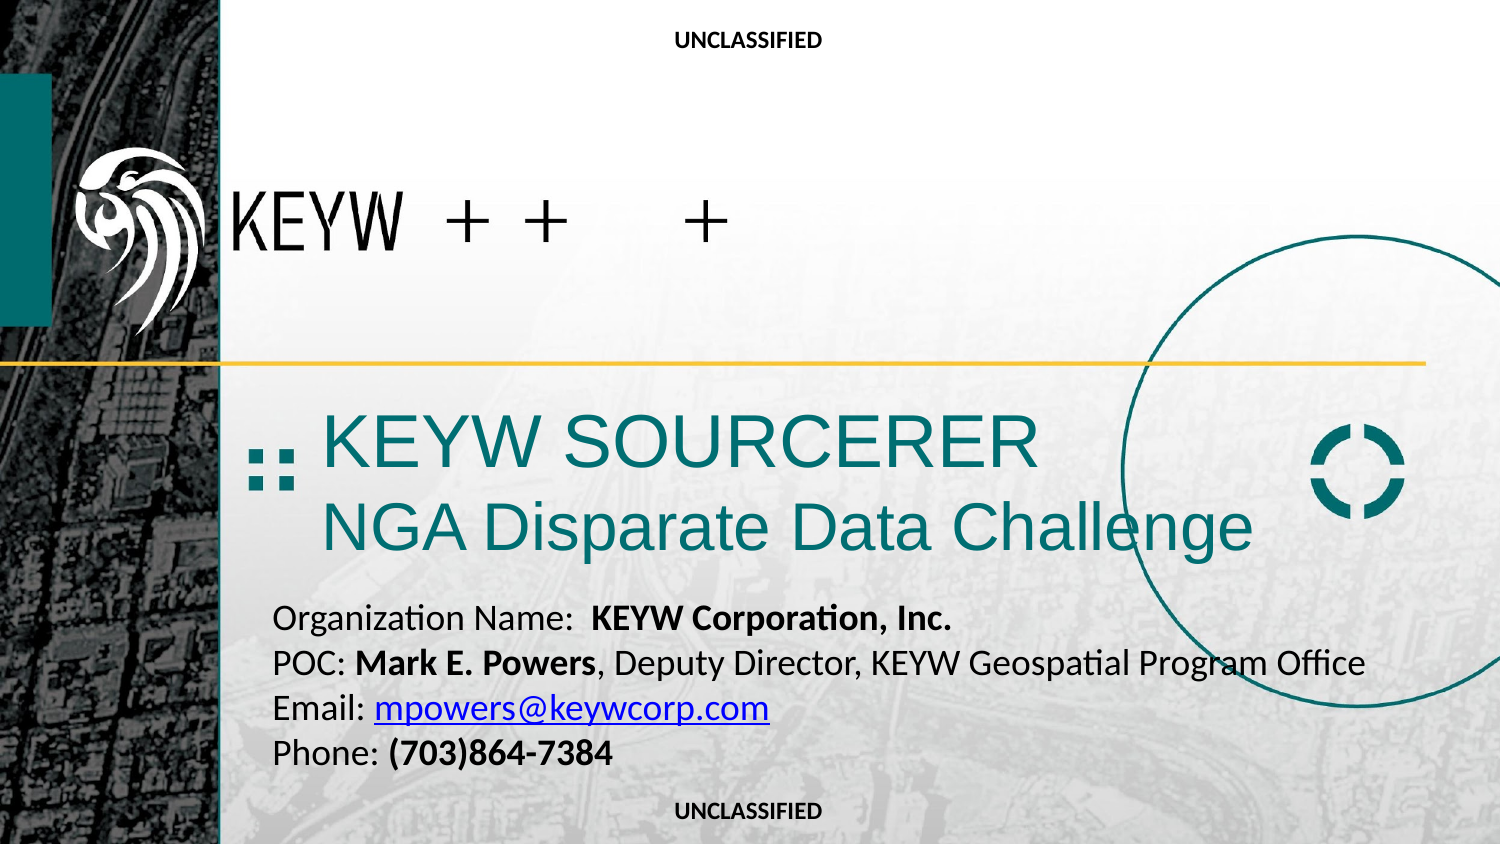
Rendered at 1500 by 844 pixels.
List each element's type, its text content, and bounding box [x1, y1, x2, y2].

text_box UNCLASSIFIED [659, 15, 840, 62]
picture [0, 0, 1500, 844]
text_box UNCLASSIFIED [659, 828, 840, 833]
text_box Organization Name: KEYW Corporation, Inc. POC: Mark E. Powers, Deputy Director, KEYW Geospatial Program Office Email: mpowers@keywcorp.com Phone: (703)864-7384 [257, 584, 1387, 828]
title KEYW SOURCERER NGA Disparate Data Challenge [306, 339, 1355, 584]
